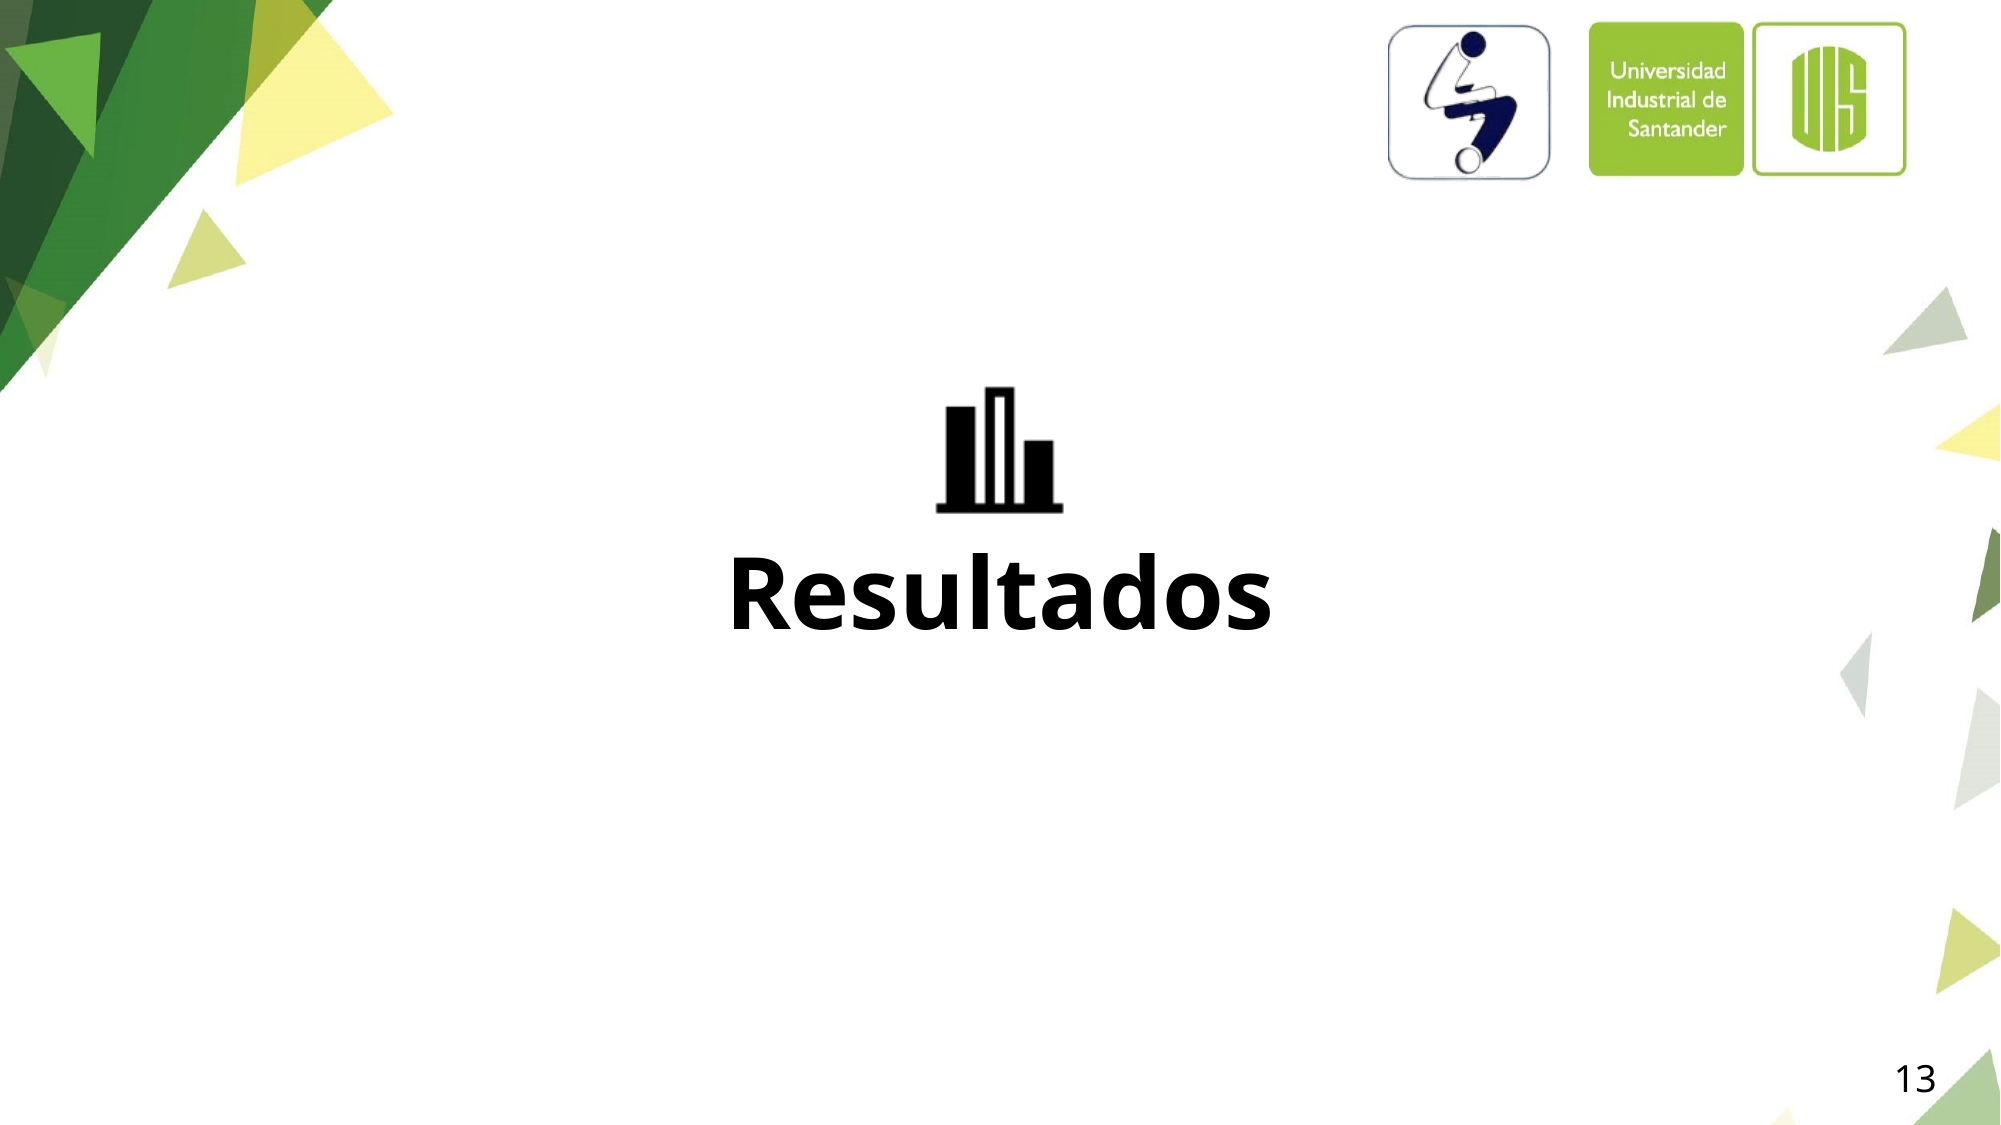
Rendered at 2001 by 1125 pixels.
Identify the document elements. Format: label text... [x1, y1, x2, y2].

title Resultados [421, 488, 1579, 707]
picture [0, 0, 2000, 1125]
text_box 13 [1852, 1047, 1979, 1108]
